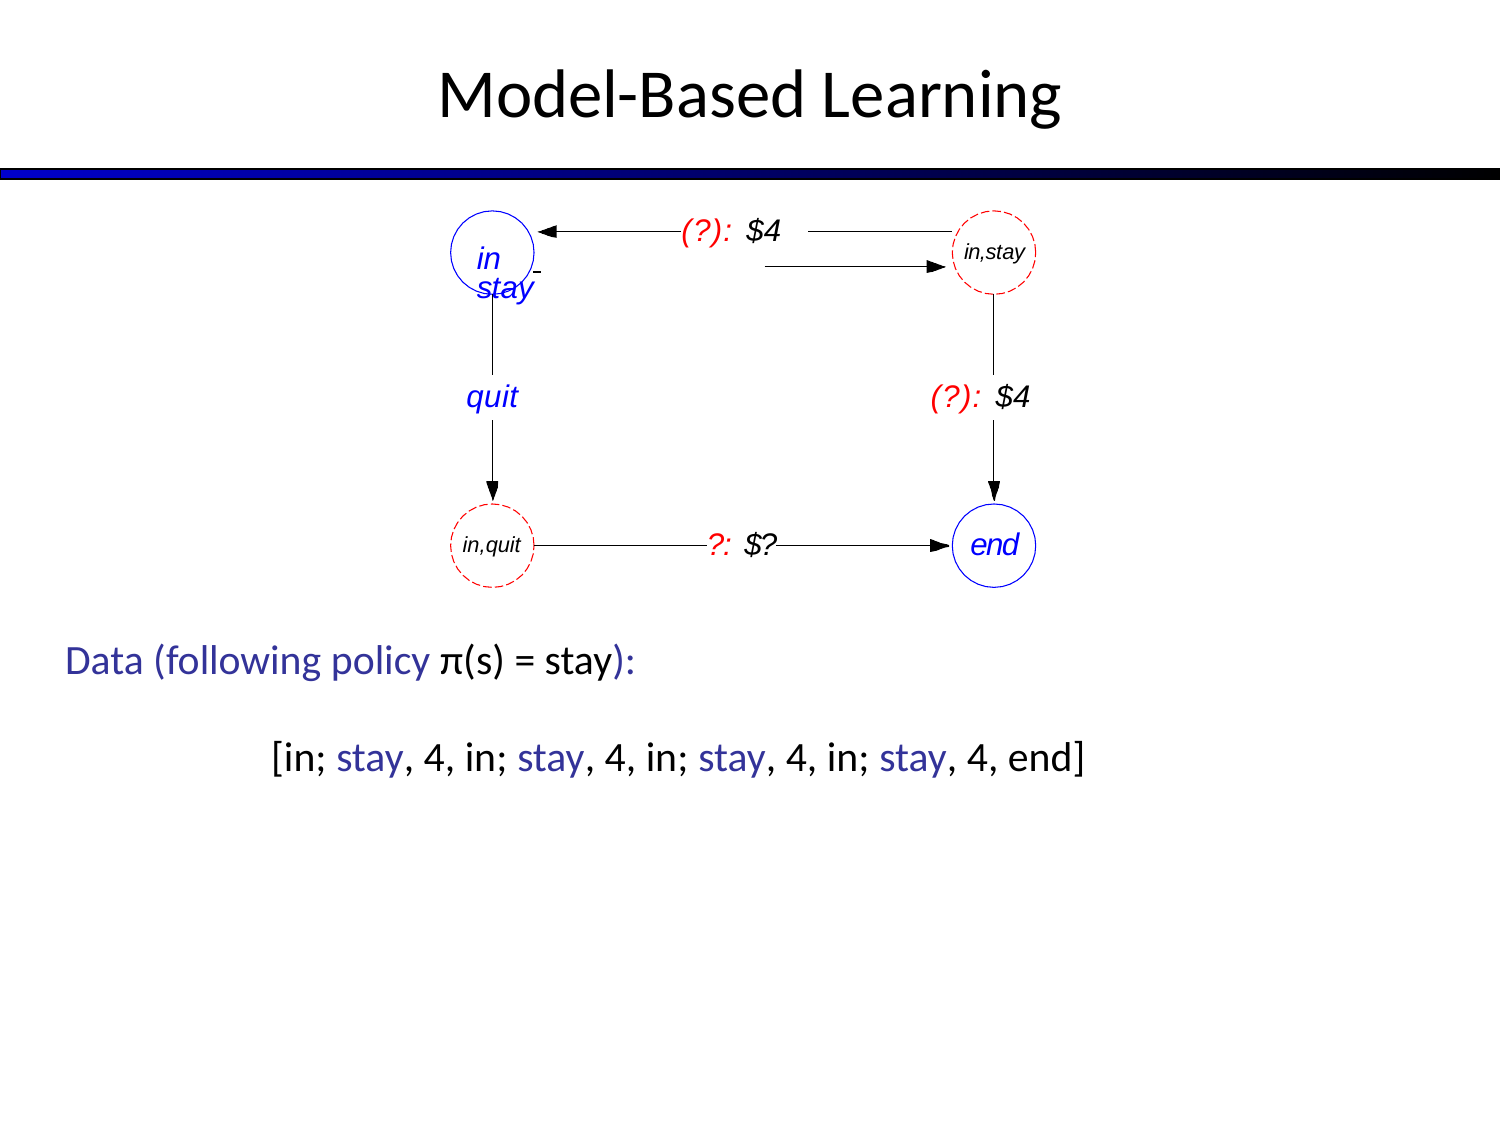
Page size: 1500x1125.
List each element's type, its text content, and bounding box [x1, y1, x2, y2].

text_box ?: $? [704, 522, 778, 563]
text_box (?): $4 [928, 373, 1060, 414]
text_box in,quit [460, 528, 525, 558]
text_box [486, 419, 708, 547]
text_box [450, 505, 533, 588]
text_box [955, 505, 1036, 588]
text_box (?): $4 [679, 208, 811, 249]
text_box quit [464, 373, 521, 414]
text_box end [968, 522, 1020, 563]
text_box in,stay [962, 235, 1027, 265]
text_box [952, 210, 1036, 295]
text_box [537, 225, 683, 239]
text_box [775, 419, 1001, 552]
title Model-Based Learning [0, 0, 1500, 184]
text_box in stay [474, 243, 767, 305]
text_box [450, 210, 533, 290]
list Data (following policy π(s) = stay): [in; stay, 4, in; stay, 4, in; stay, 4, in; stay, 4, end] [49, 196, 1451, 1006]
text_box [763, 260, 946, 274]
